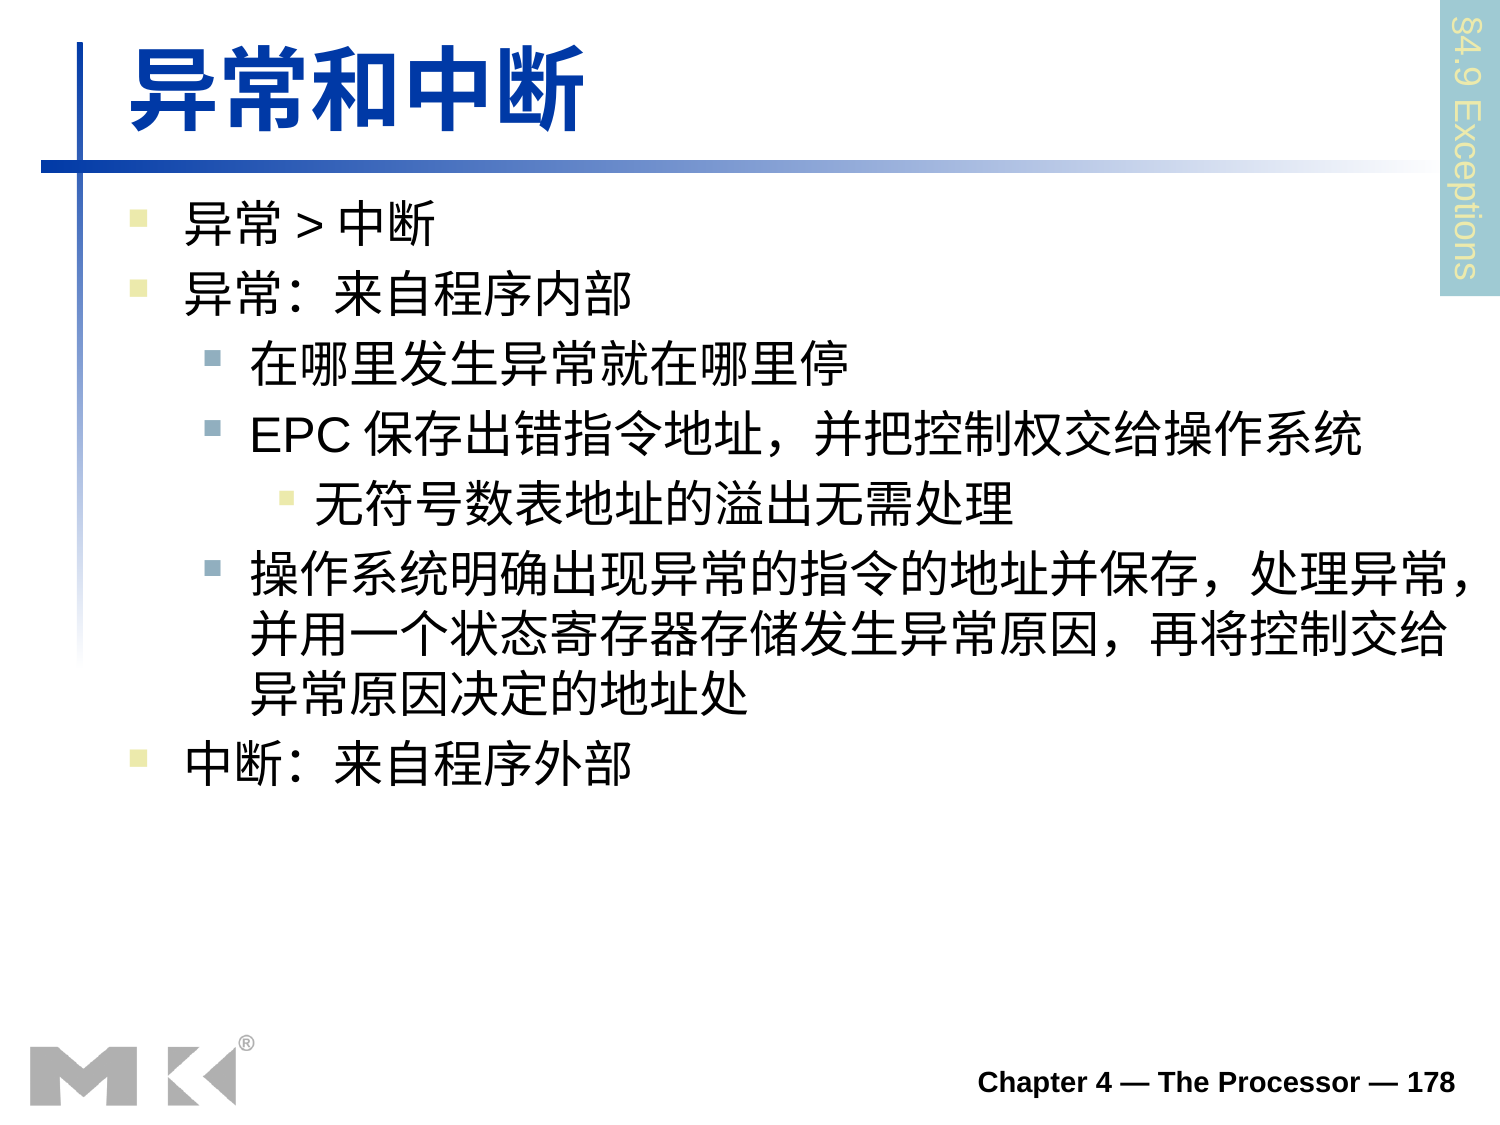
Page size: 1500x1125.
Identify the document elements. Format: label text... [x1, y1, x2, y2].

text_box IF [612, 161, 617, 173]
picture [29, 1034, 255, 1106]
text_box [277, 1046, 1471, 1106]
text_box Di [793, 161, 797, 173]
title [111, 0, 1440, 150]
text_box Di [815, 161, 819, 173]
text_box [722, 161, 726, 173]
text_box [1440, 0, 1500, 297]
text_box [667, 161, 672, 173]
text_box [700, 161, 706, 173]
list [111, 184, 1470, 1024]
text_box [436, 161, 440, 173]
